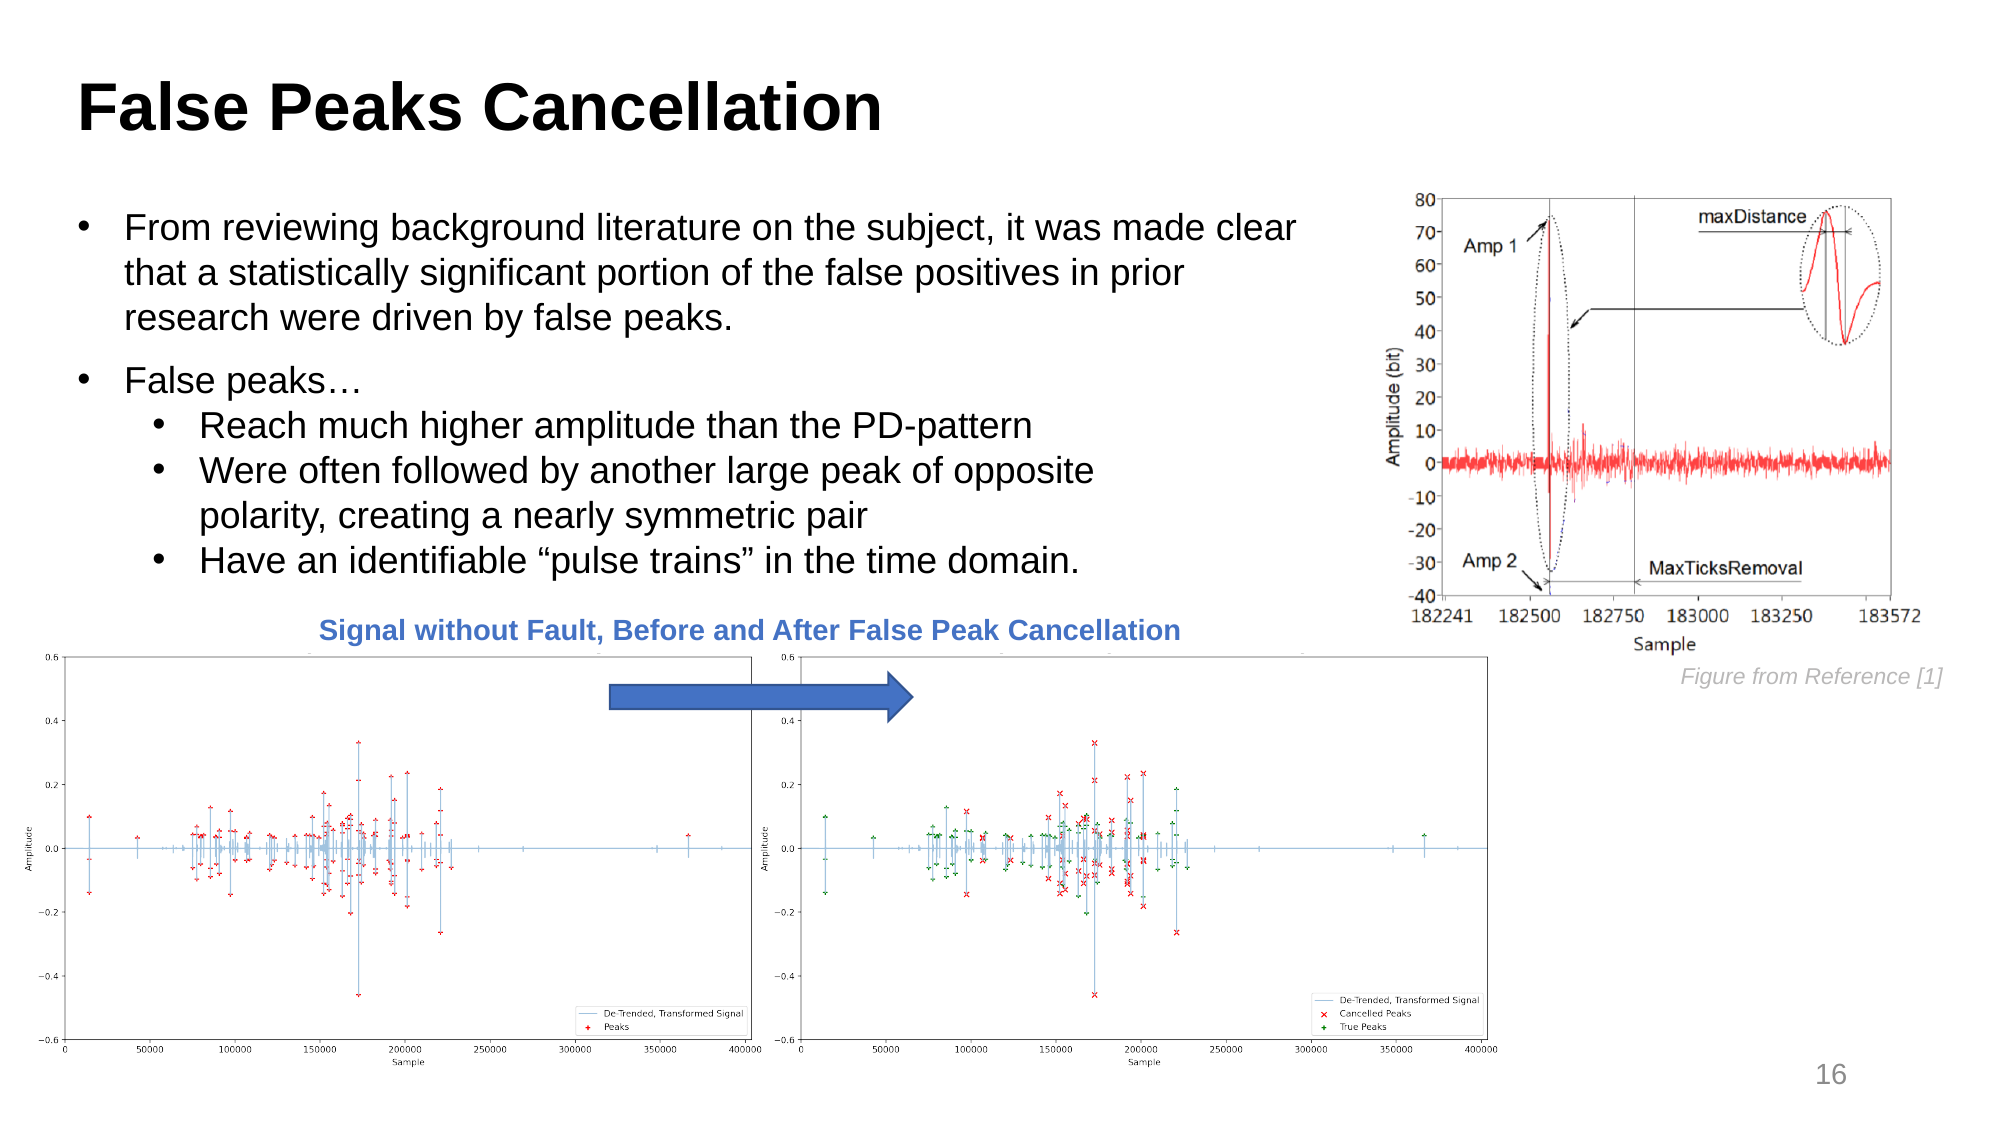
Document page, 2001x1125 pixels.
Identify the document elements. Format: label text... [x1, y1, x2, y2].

title False Peaks Cancellation [62, 64, 1938, 153]
text_box From reviewing background literature on the subject, it was made clear that a statistically significant portion of the false positives in prior research were driven by false peaks. [62, 195, 1319, 346]
picture [6, 597, 840, 1103]
text_box False peaks… Reach much higher amplitude than the PD-pattern Were often followed by another large peak of opposite polarity, creating a nearly symmetric pair Have an identifiable “pulse trains” in the time domain. [62, 348, 1225, 589]
text_box Figure from Reference [1] [1665, 654, 1958, 697]
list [840, 597, 1576, 1103]
picture [1371, 184, 1938, 664]
slide_number 16 [1576, 1042, 1863, 1103]
